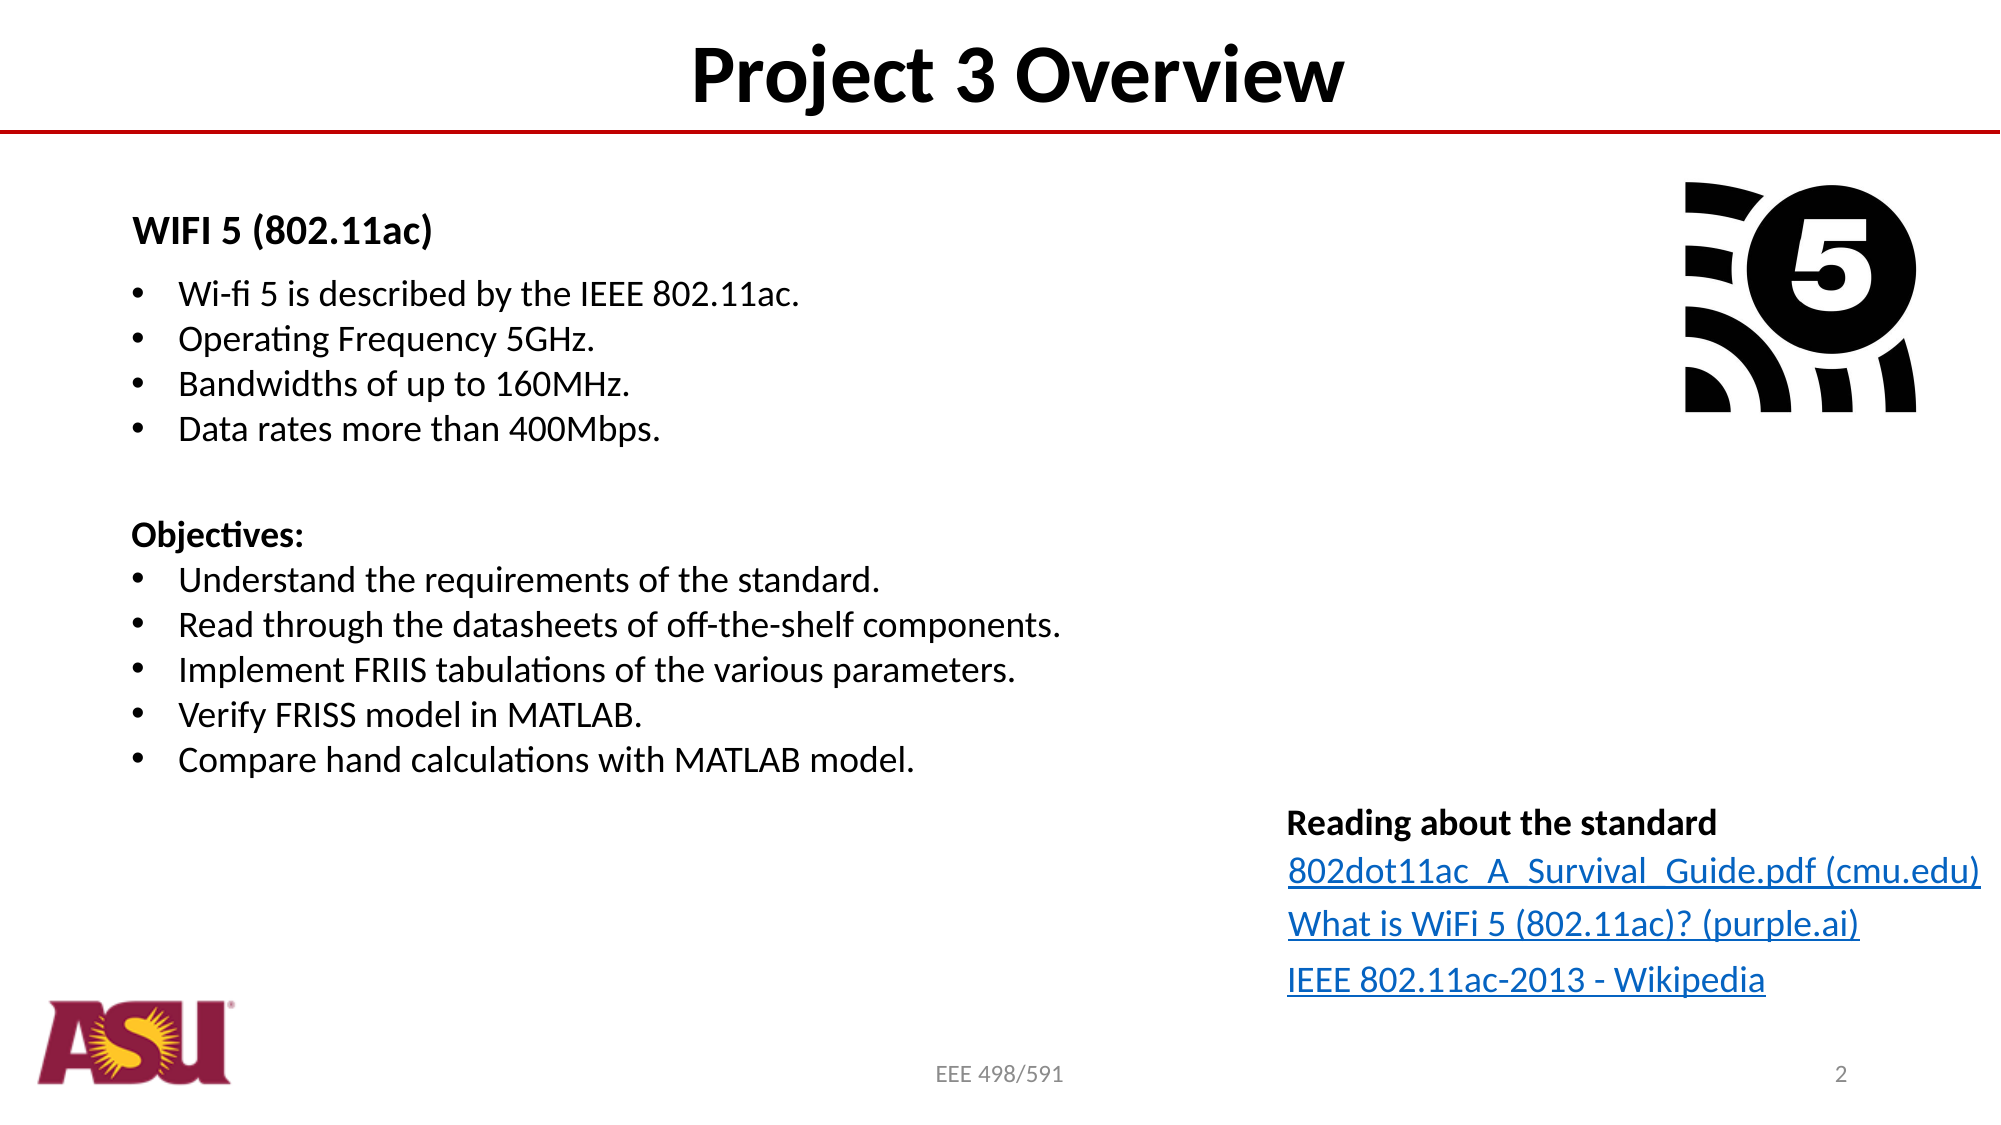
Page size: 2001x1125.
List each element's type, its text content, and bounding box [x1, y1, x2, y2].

picture [1647, 138, 1954, 444]
text_box WIFI 5 (802.11ac) [117, 195, 449, 261]
text_box IEEE 802.11ac-2013 - Wikipedia [1272, 947, 1781, 1008]
text_box Wi-fi 5 is described by the IEEE 802.11ac. Operating Frequency 5GHz. Bandwidths of up to 160MHz. Data rates more than 400Mbps. [116, 262, 829, 457]
text_box Objectives: Understand the requirements of the standard. Read through the datasheets of off-the-shelf components. Implement FRIIS tabulations of the various parameters. Verify FRISS model in MATLAB. Compare hand calculations with MATLAB model. [116, 502, 1113, 788]
text_box What is WiFi 5 (802.11ac)? (purple.ai) [1273, 891, 1875, 951]
text_box 802dot11ac_A_Survival_Guide.pdf (cmu.edu) [1273, 838, 1997, 899]
text_box Reading about the standard [1271, 790, 1733, 851]
picture [29, 990, 246, 1095]
text_box Project 3 Overview [676, 11, 1361, 127]
slide_number 2 [1412, 1042, 1863, 1103]
footer EEE 498/591 [662, 1042, 1338, 1103]
